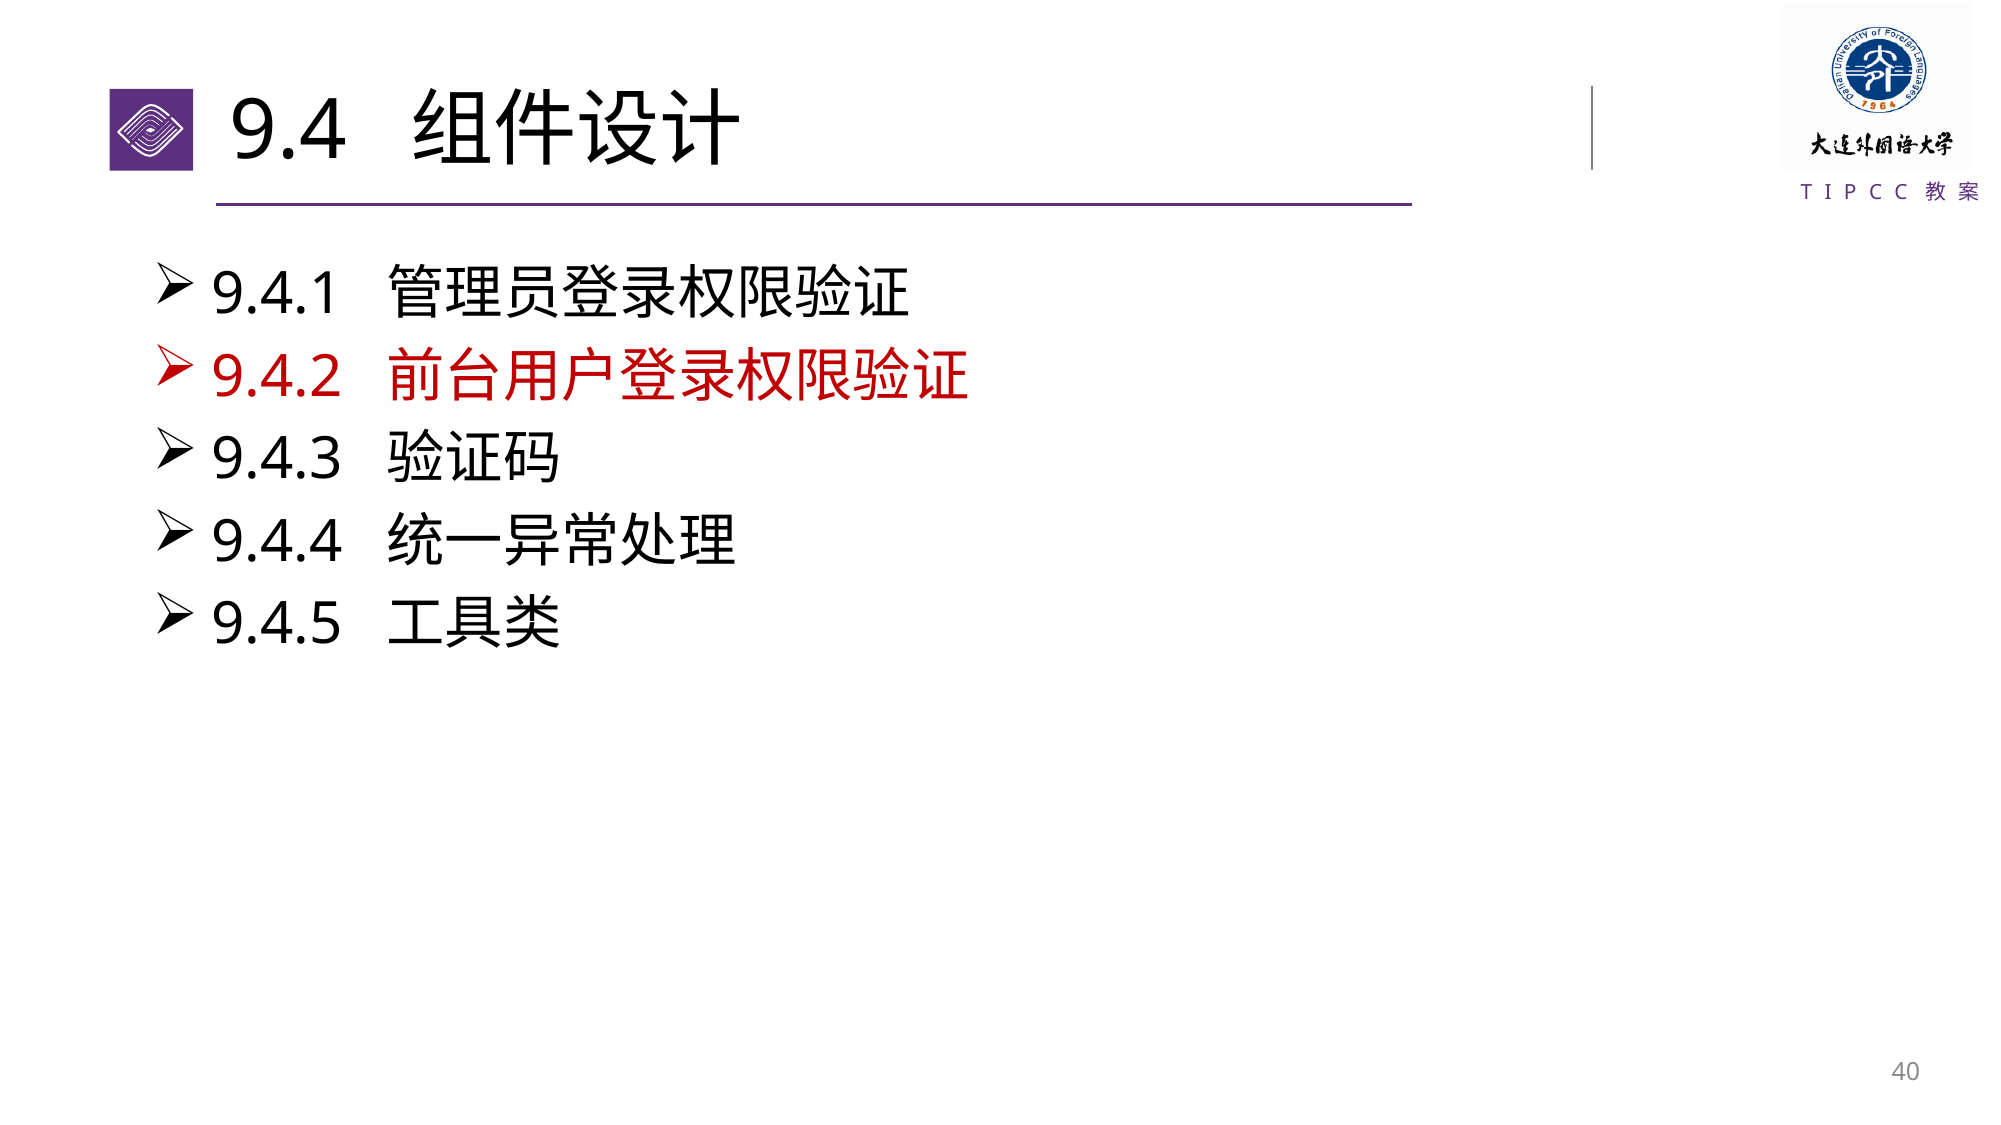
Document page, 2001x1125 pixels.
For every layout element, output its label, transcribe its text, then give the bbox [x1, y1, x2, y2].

list 9.4.1 管理员登录权限验证 9.4.2 前台用户登录权限验证 9.4.3 验证码 9.4.4 统一异常处理 9.4.5 工具类 [137, 247, 1863, 1001]
picture [1782, 2, 1971, 172]
slide_number 39 [1485, 1042, 1936, 1103]
title 9.4 组件设计 [214, 59, 1564, 205]
